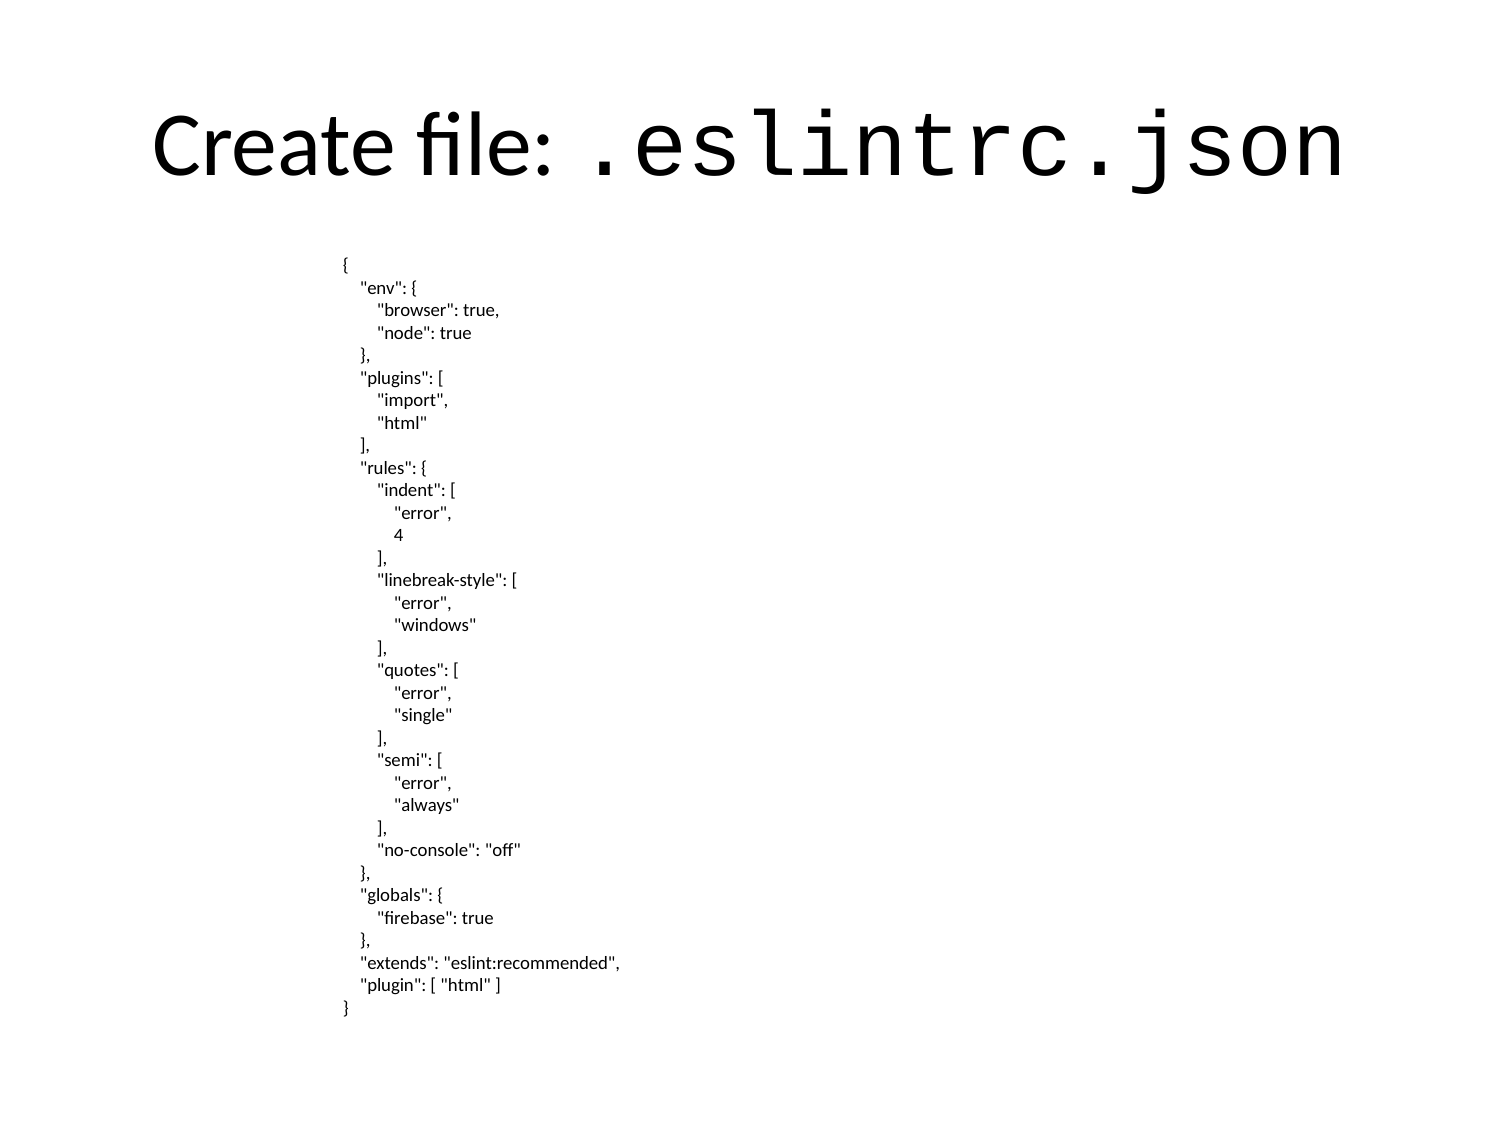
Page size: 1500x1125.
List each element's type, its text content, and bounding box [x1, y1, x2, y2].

title Create file: .eslintrc.json [75, 45, 1425, 233]
text_box { "env": { "browser": true, "node": true }, "plugins": [ "import", "html" ], "rules": { "indent": [ "error", 4 ], "linebreak-style": [ "error", "windows" ], "quotes": [ "error", "single" ], "semi": [ "error", "always" ], "no-console": "off" }, "globals": { "firebase": true }, "extends": "eslint:recommended", "plugin": [ "html" ] } [328, 245, 653, 1026]
